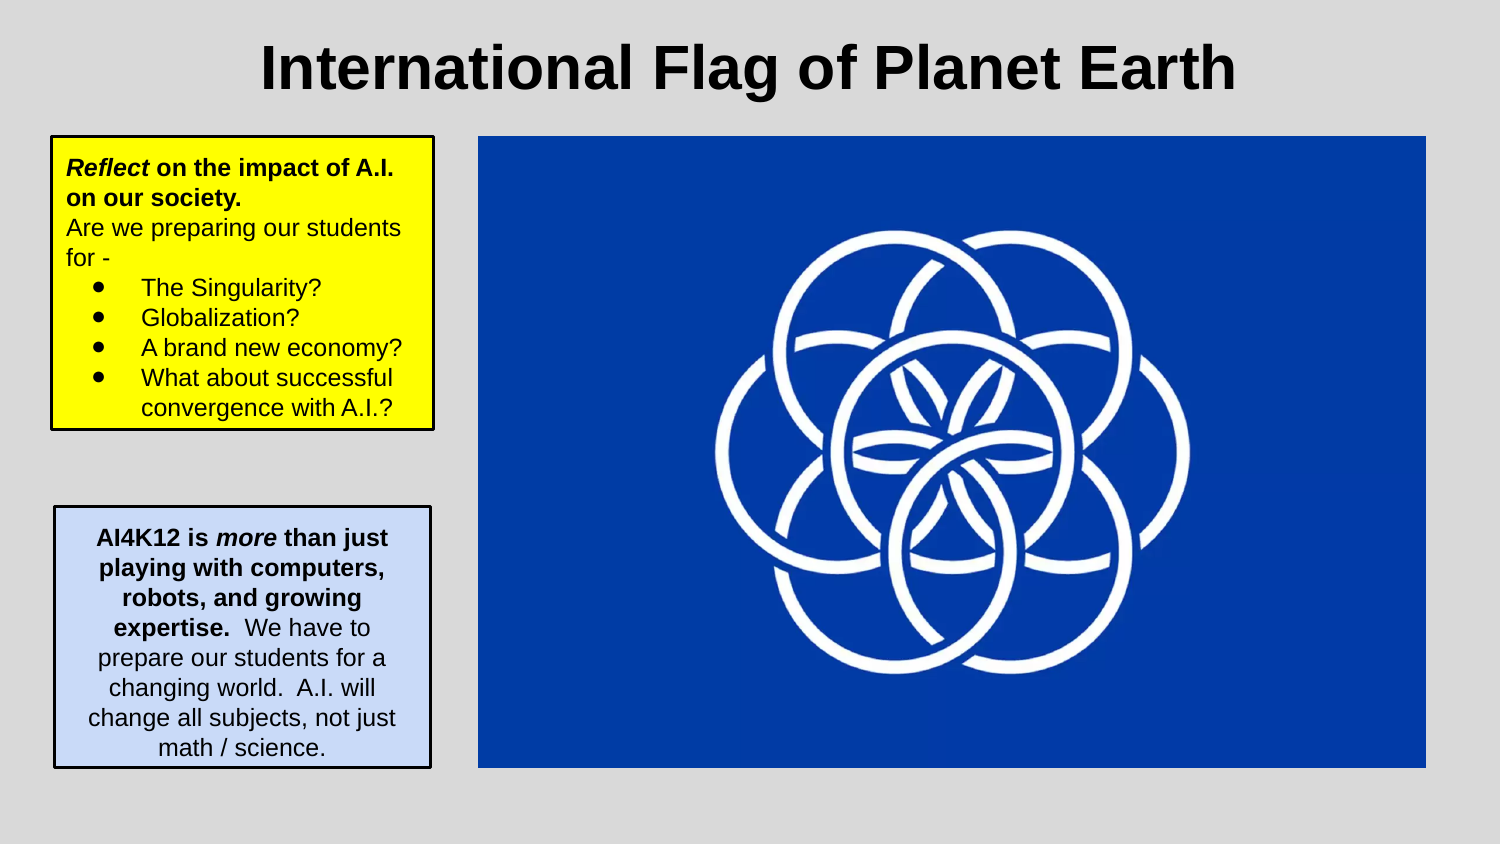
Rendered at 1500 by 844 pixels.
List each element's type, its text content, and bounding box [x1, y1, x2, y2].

title International Flag of Planet Earth [51, 11, 1449, 106]
picture [478, 136, 1426, 768]
text_box AI4K12 is more than just playing with computers, robots, and growing expertise. We have to prepare our students for a changing world. A.I. will change all subjects, not just math / science. [54, 506, 431, 768]
text_box Reflect on the impact of A.I. on our society. Are we preparing our students for - The Singularity? Globalization? A brand new economy? What about successful convergence with A.I.? [51, 136, 434, 430]
